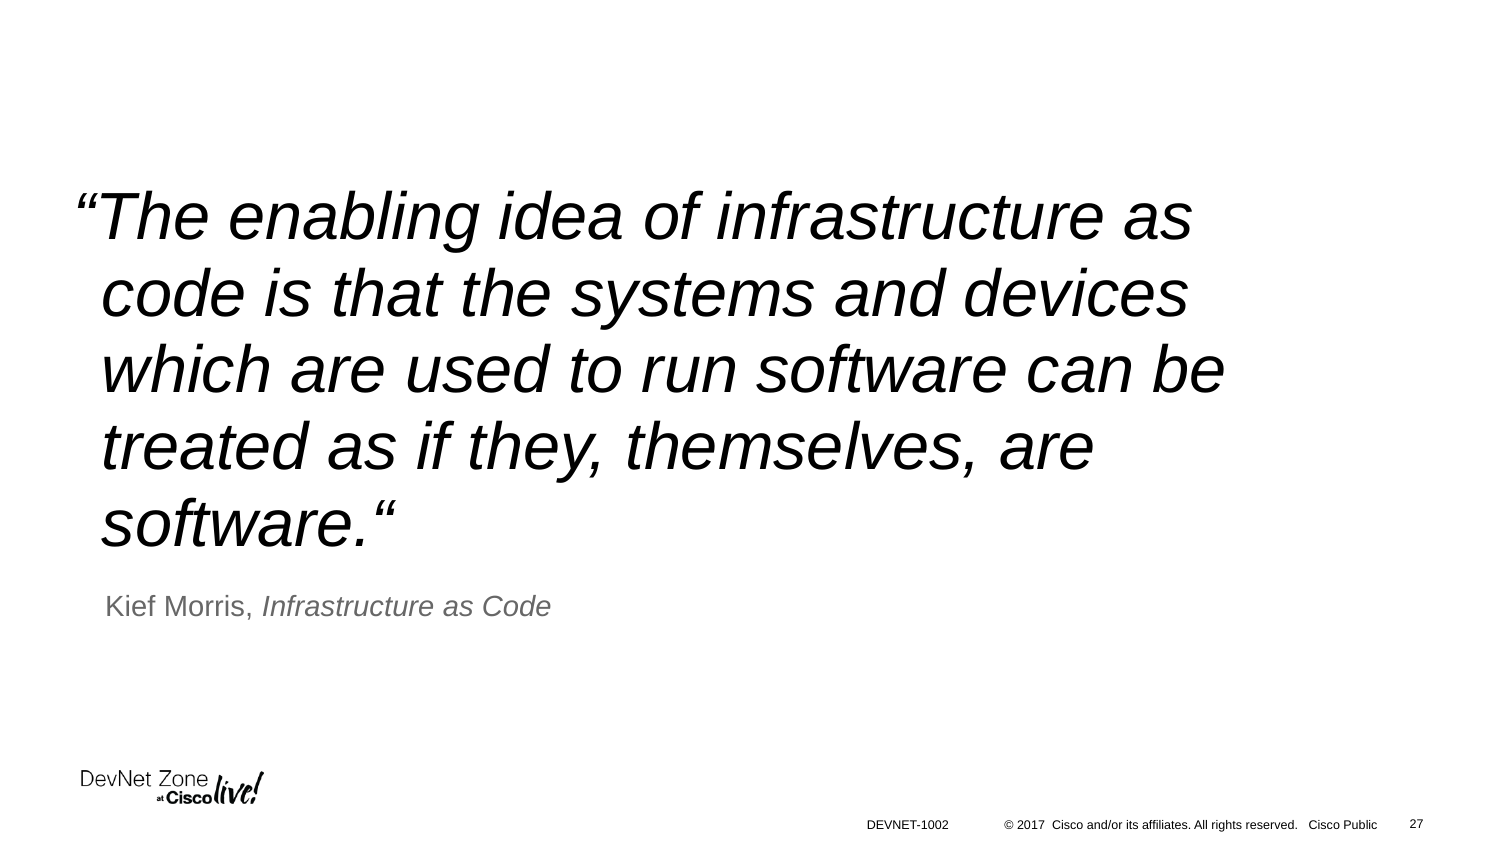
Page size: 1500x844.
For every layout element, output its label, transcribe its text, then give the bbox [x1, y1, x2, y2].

picture [81, 770, 264, 804]
list “The enabling idea of infrastructure as code is that the systems and devices which are used to run software can be treated as if they, themselves, are software.“ [58, 168, 1338, 453]
footer DEVNET-1002 [856, 811, 975, 838]
slide_number 27 [1379, 801, 1439, 844]
list Kief Morris, Infrastructure as Code [90, 584, 1001, 685]
